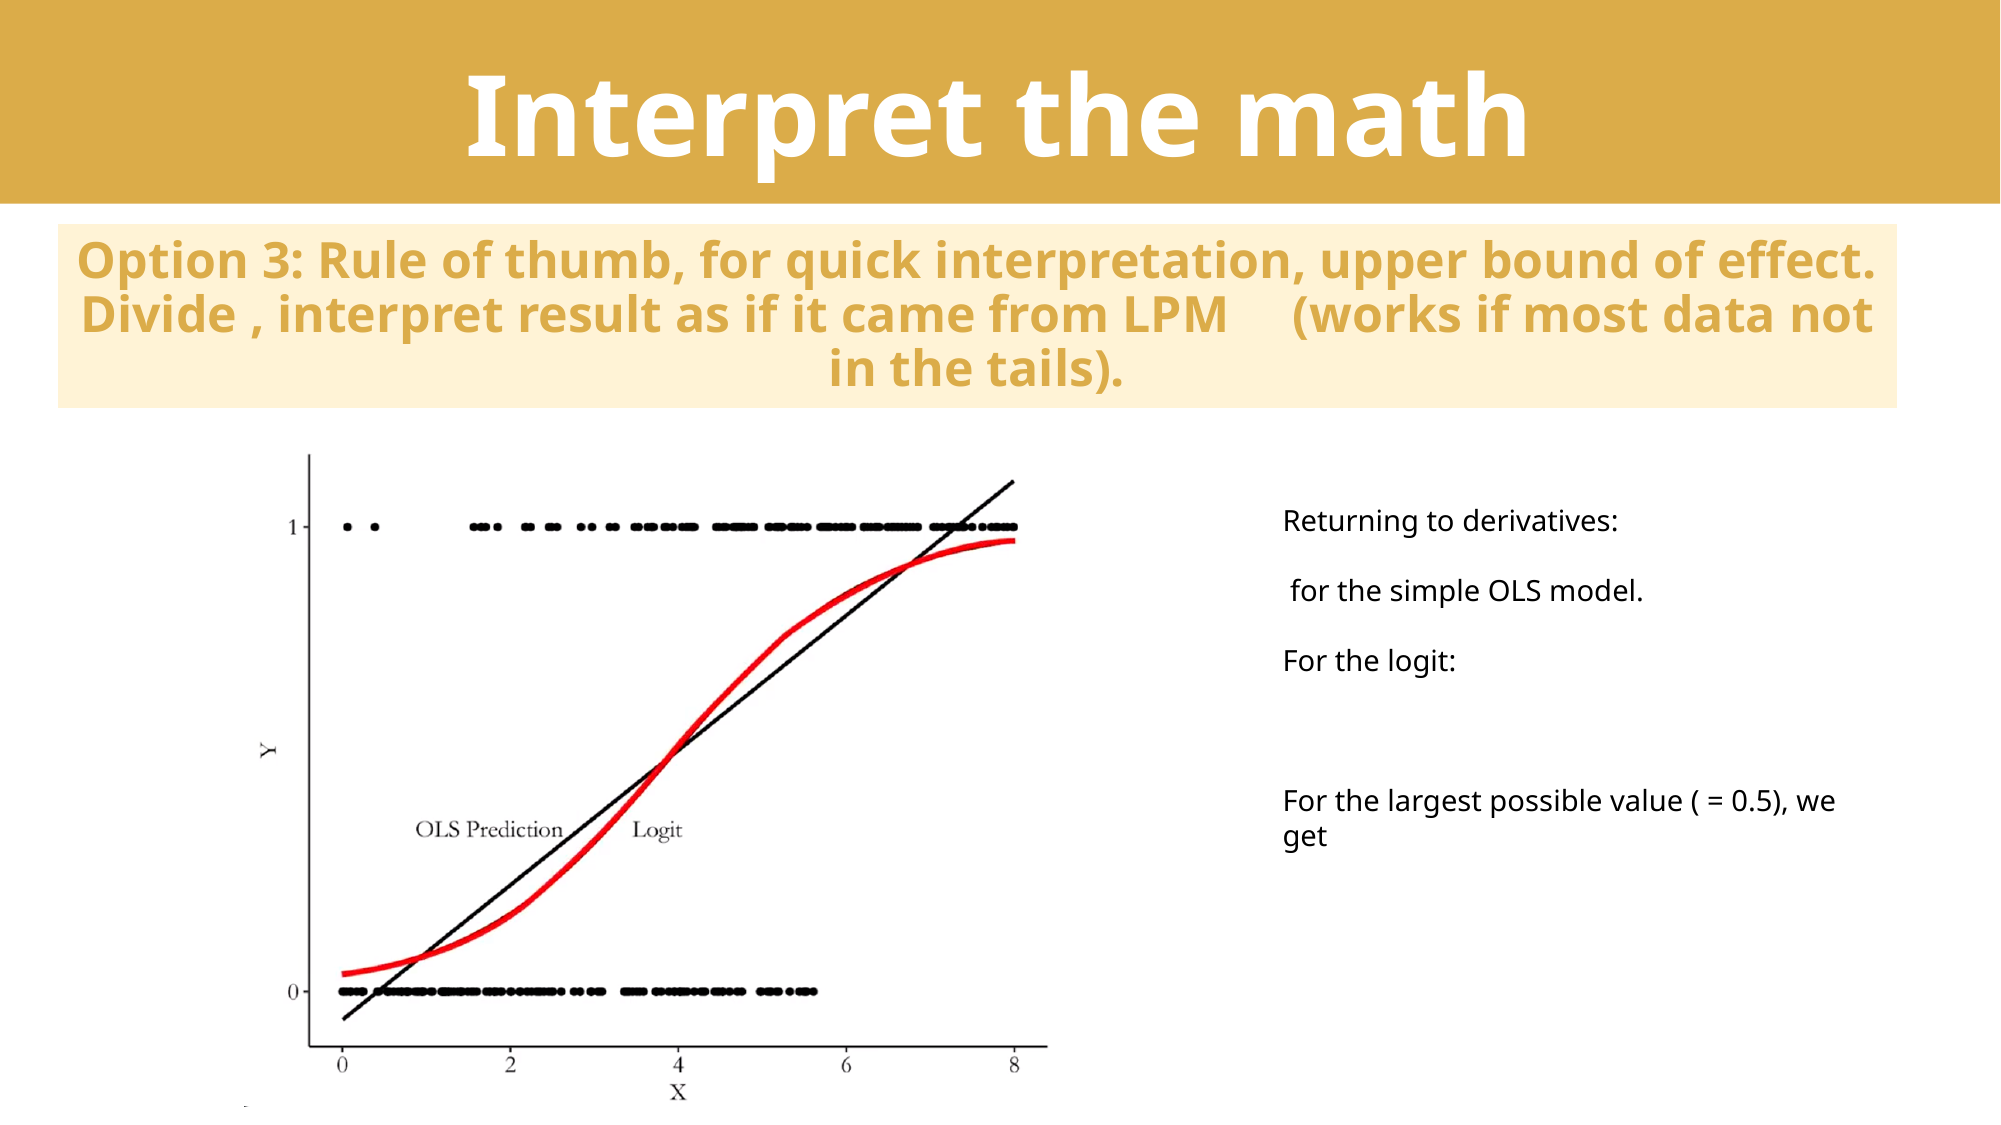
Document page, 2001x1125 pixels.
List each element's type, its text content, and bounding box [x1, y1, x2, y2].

title Interpret the math [0, 0, 2000, 187]
picture [244, 444, 1069, 1107]
